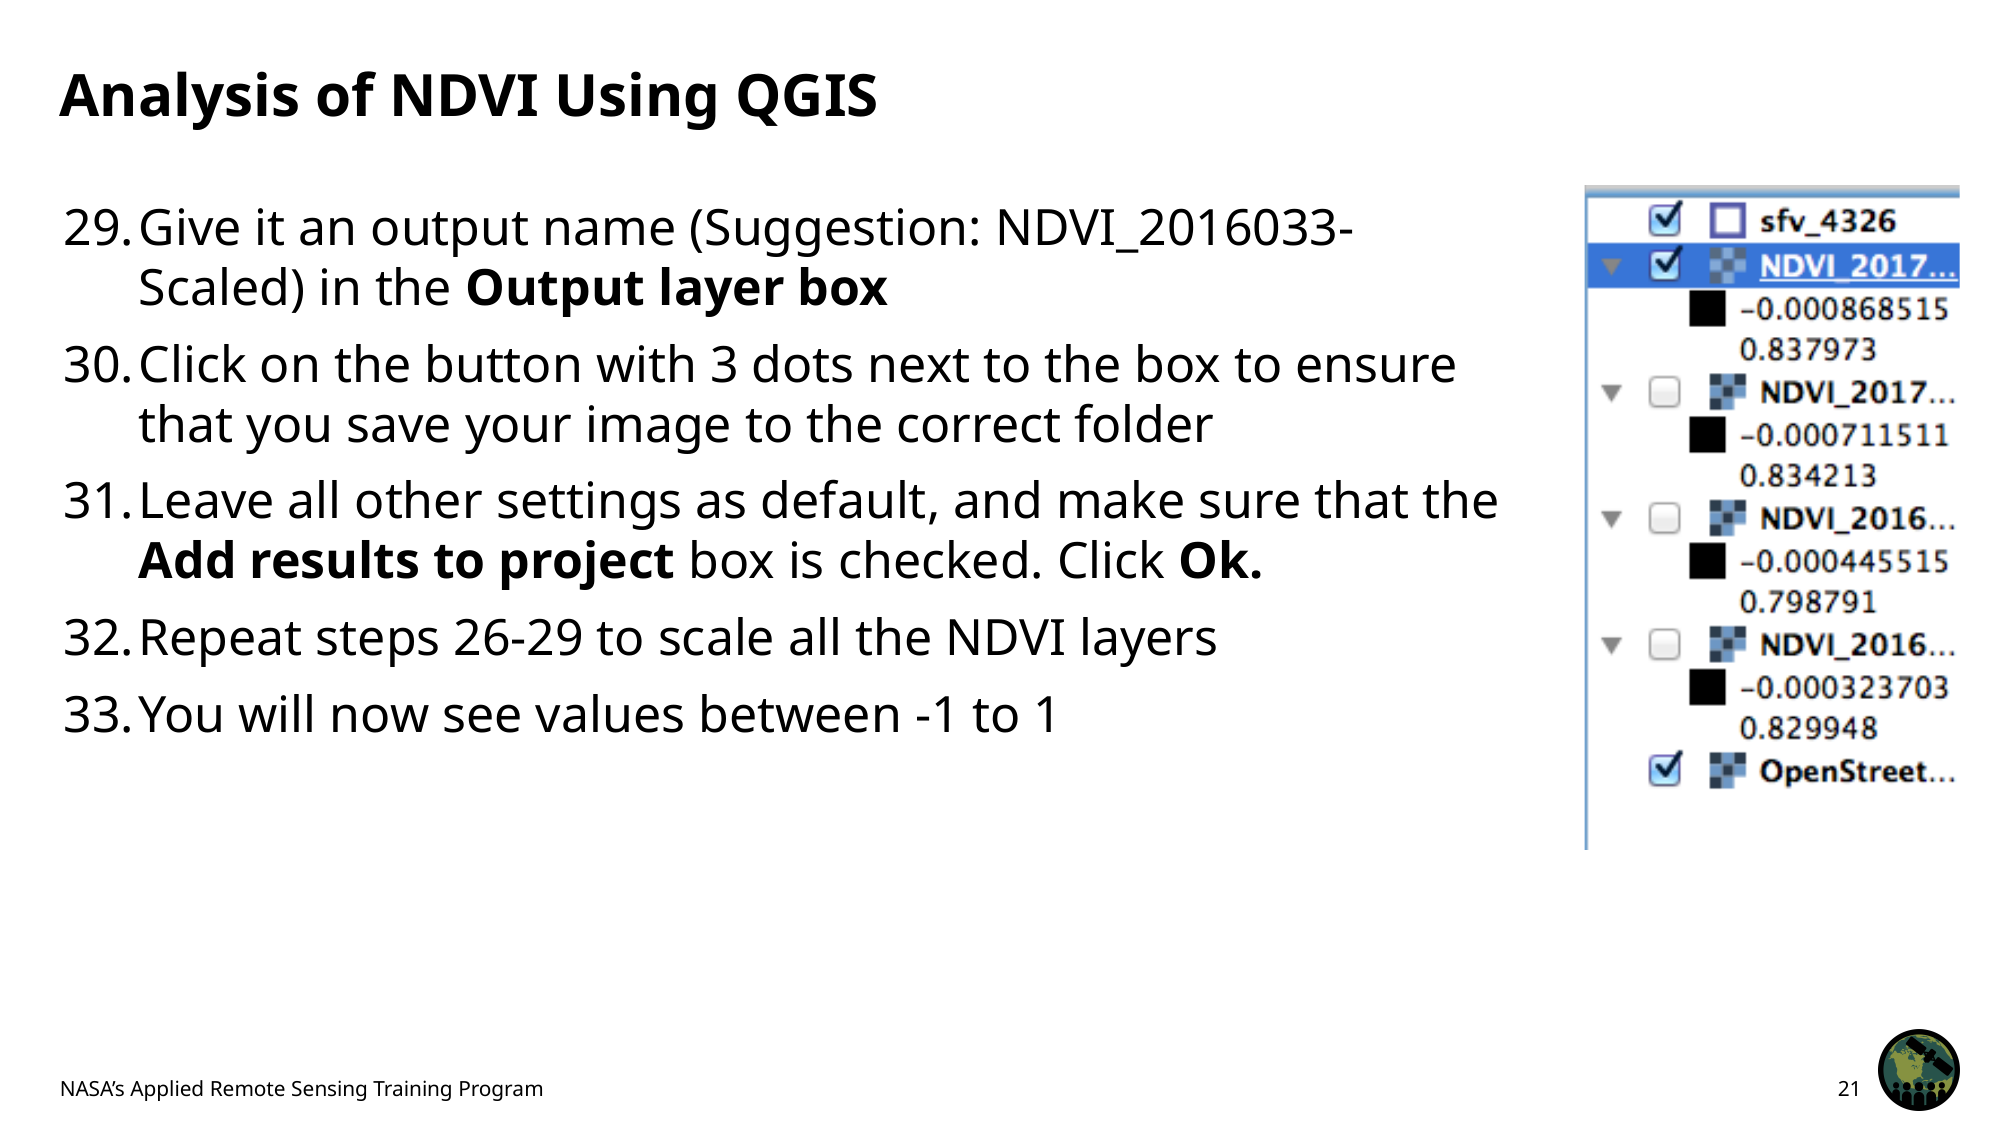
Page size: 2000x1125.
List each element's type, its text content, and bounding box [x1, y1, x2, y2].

title Analysis of NDVI Using QGIS [39, 45, 1960, 140]
list Give it an output name (Suggestion: NDVI_2016033-Scaled) in the Output layer box Click on the button with 3 dots next to the box to ensure that you save your image to the correct folder Leave all other settings as default, and make sure that the Add results to project box is checked. Click Ok. Repeat steps 26-29 to scale all the NDVI layers You will now see values between -1 to 1 [39, 185, 1528, 1013]
picture [1584, 185, 1960, 850]
picture [1878, 1029, 1960, 1111]
